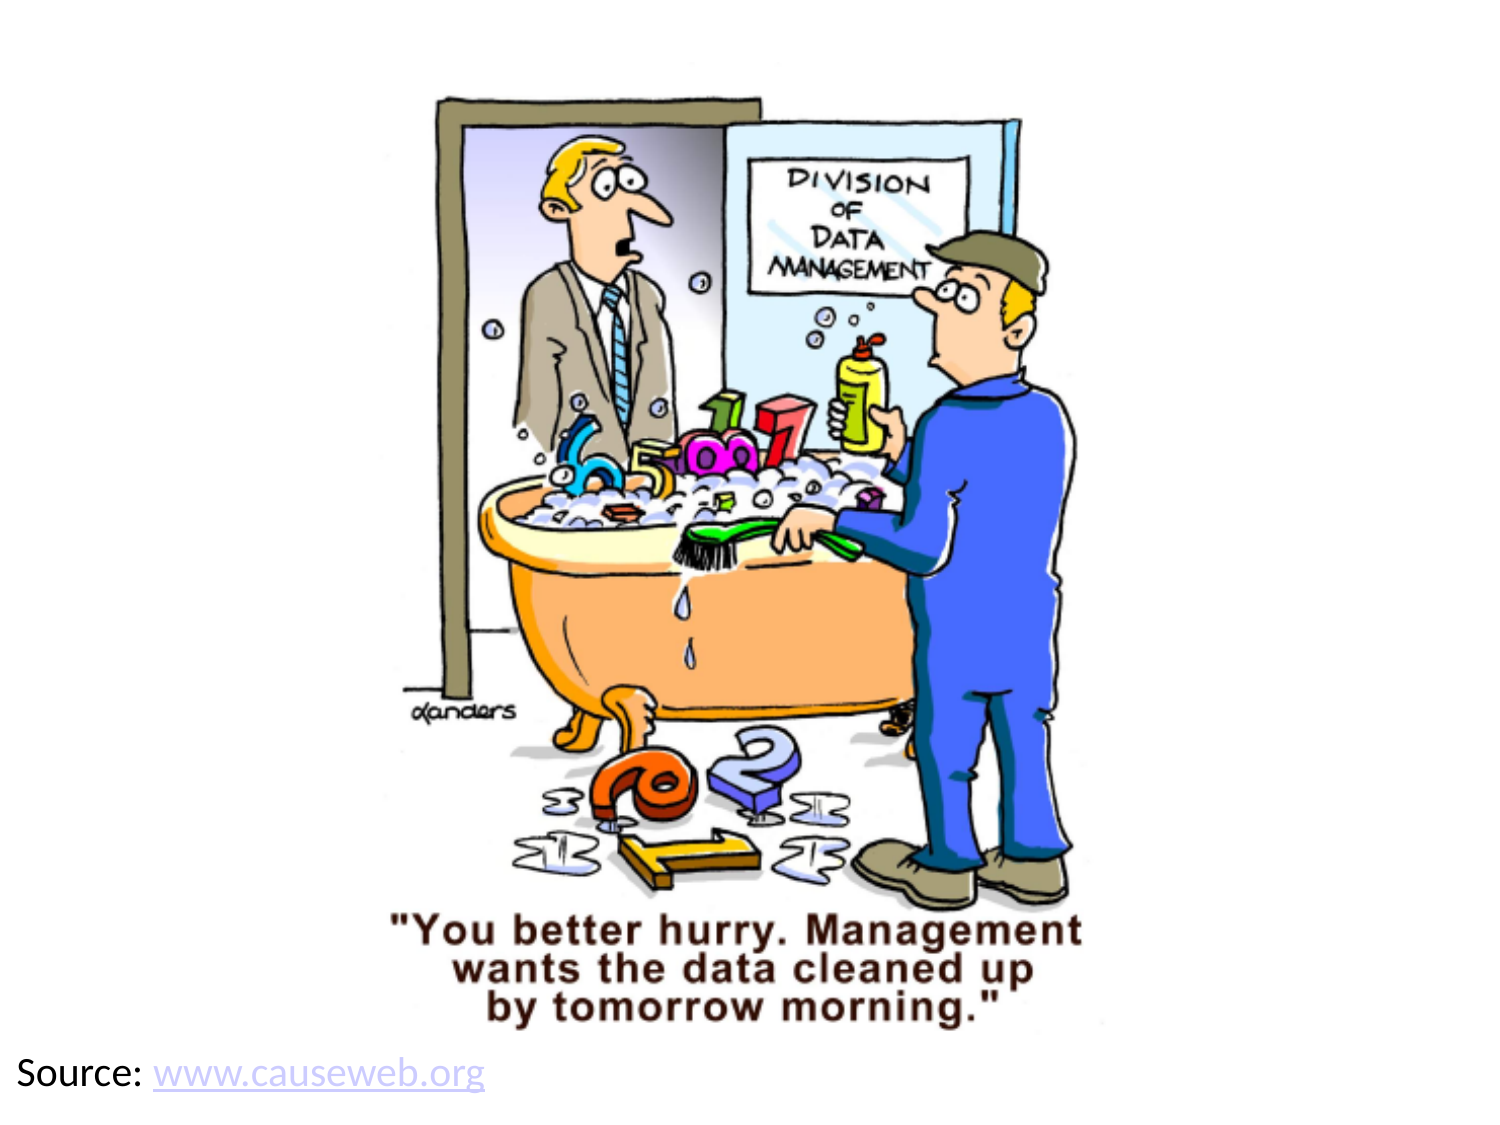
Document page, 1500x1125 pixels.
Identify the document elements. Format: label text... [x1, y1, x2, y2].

picture [374, 62, 1109, 1035]
text_box Source: www.causeweb.org [1, 1037, 501, 1103]
